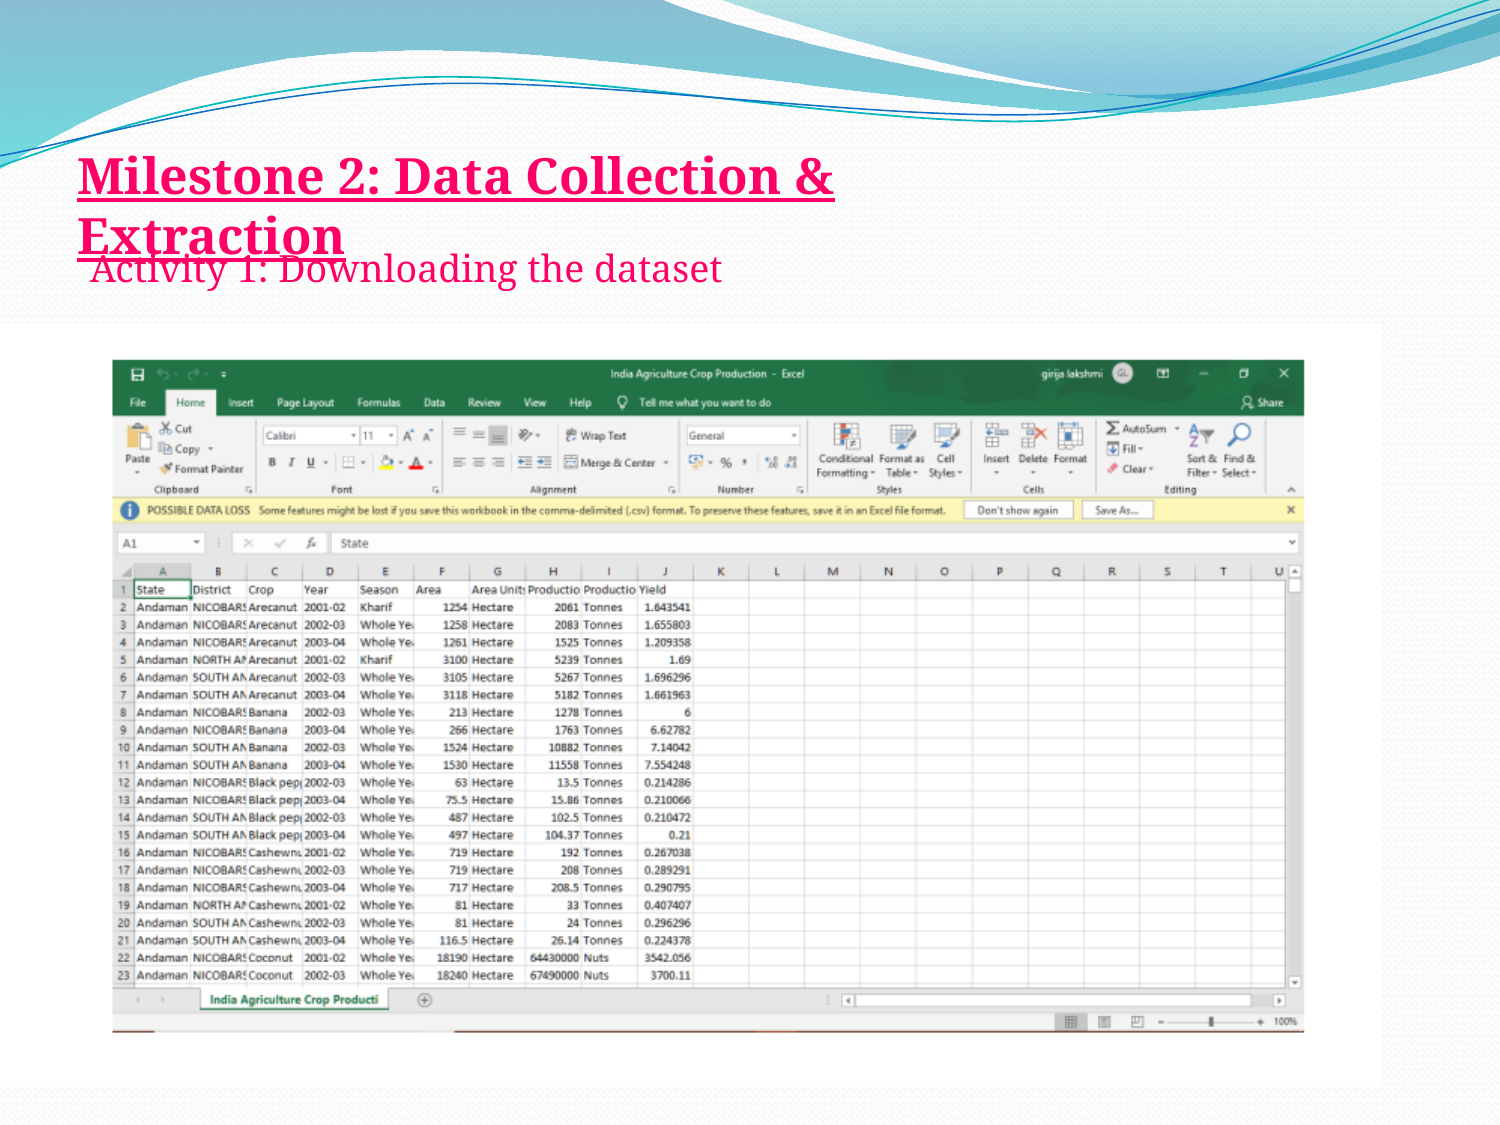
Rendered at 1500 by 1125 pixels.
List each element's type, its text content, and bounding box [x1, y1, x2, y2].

text_box Activity 1: Downloading the dataset [75, 237, 1069, 298]
text_box Milestone 2: Data Collection & Extraction [62, 137, 1104, 273]
picture [0, 324, 1381, 1087]
